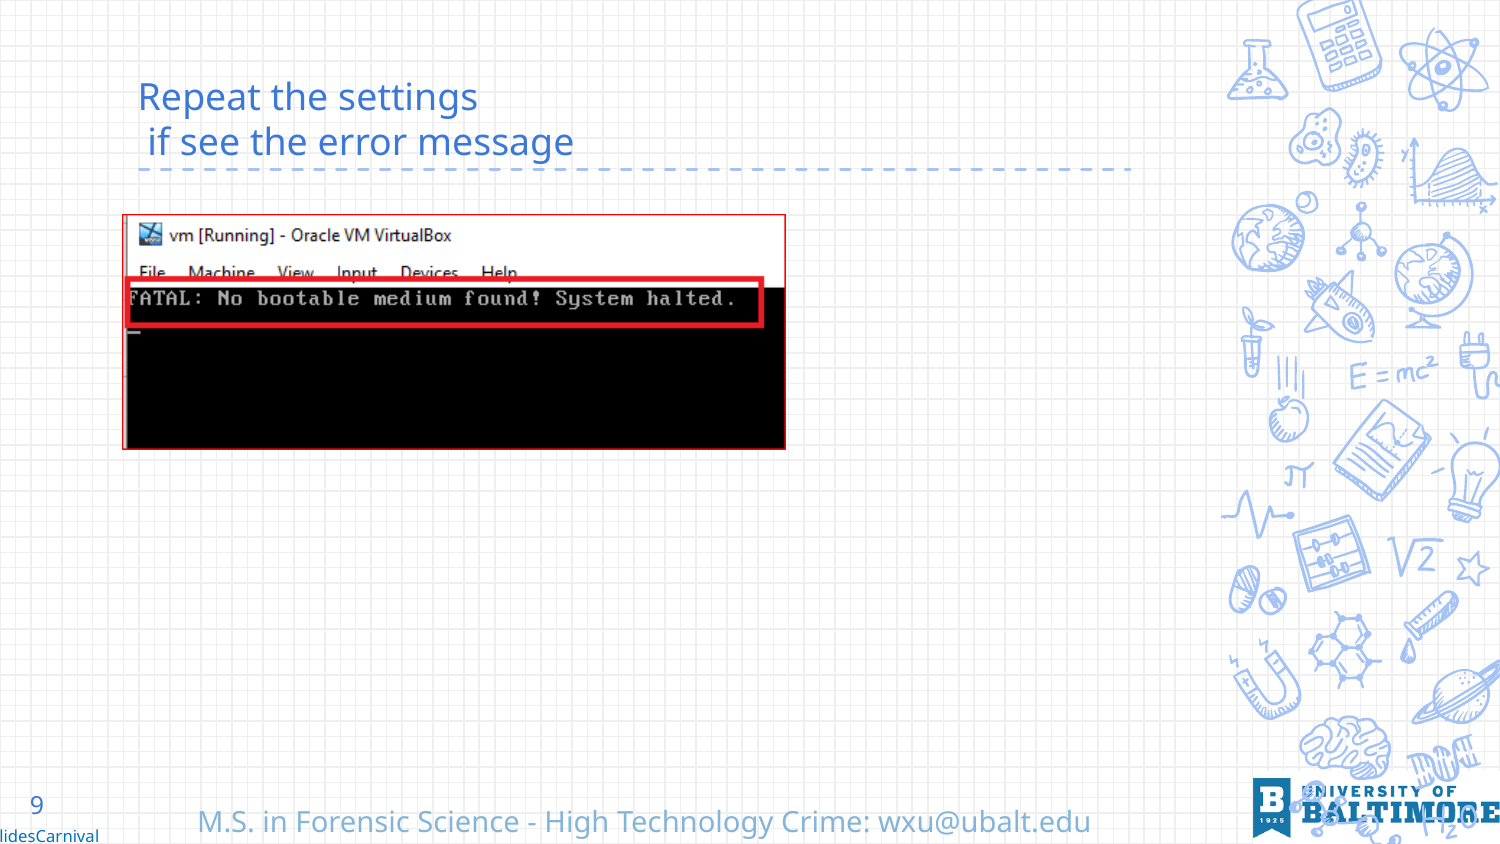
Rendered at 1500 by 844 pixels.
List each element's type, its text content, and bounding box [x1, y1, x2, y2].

picture [1327, 813, 1336, 822]
picture [1365, 817, 1376, 833]
picture [1253, 771, 1500, 844]
picture [1316, 786, 1321, 797]
slide_number 9 [14, 774, 105, 840]
title Repeat the settings if see the error message [122, 36, 1130, 178]
picture [122, 214, 786, 450]
